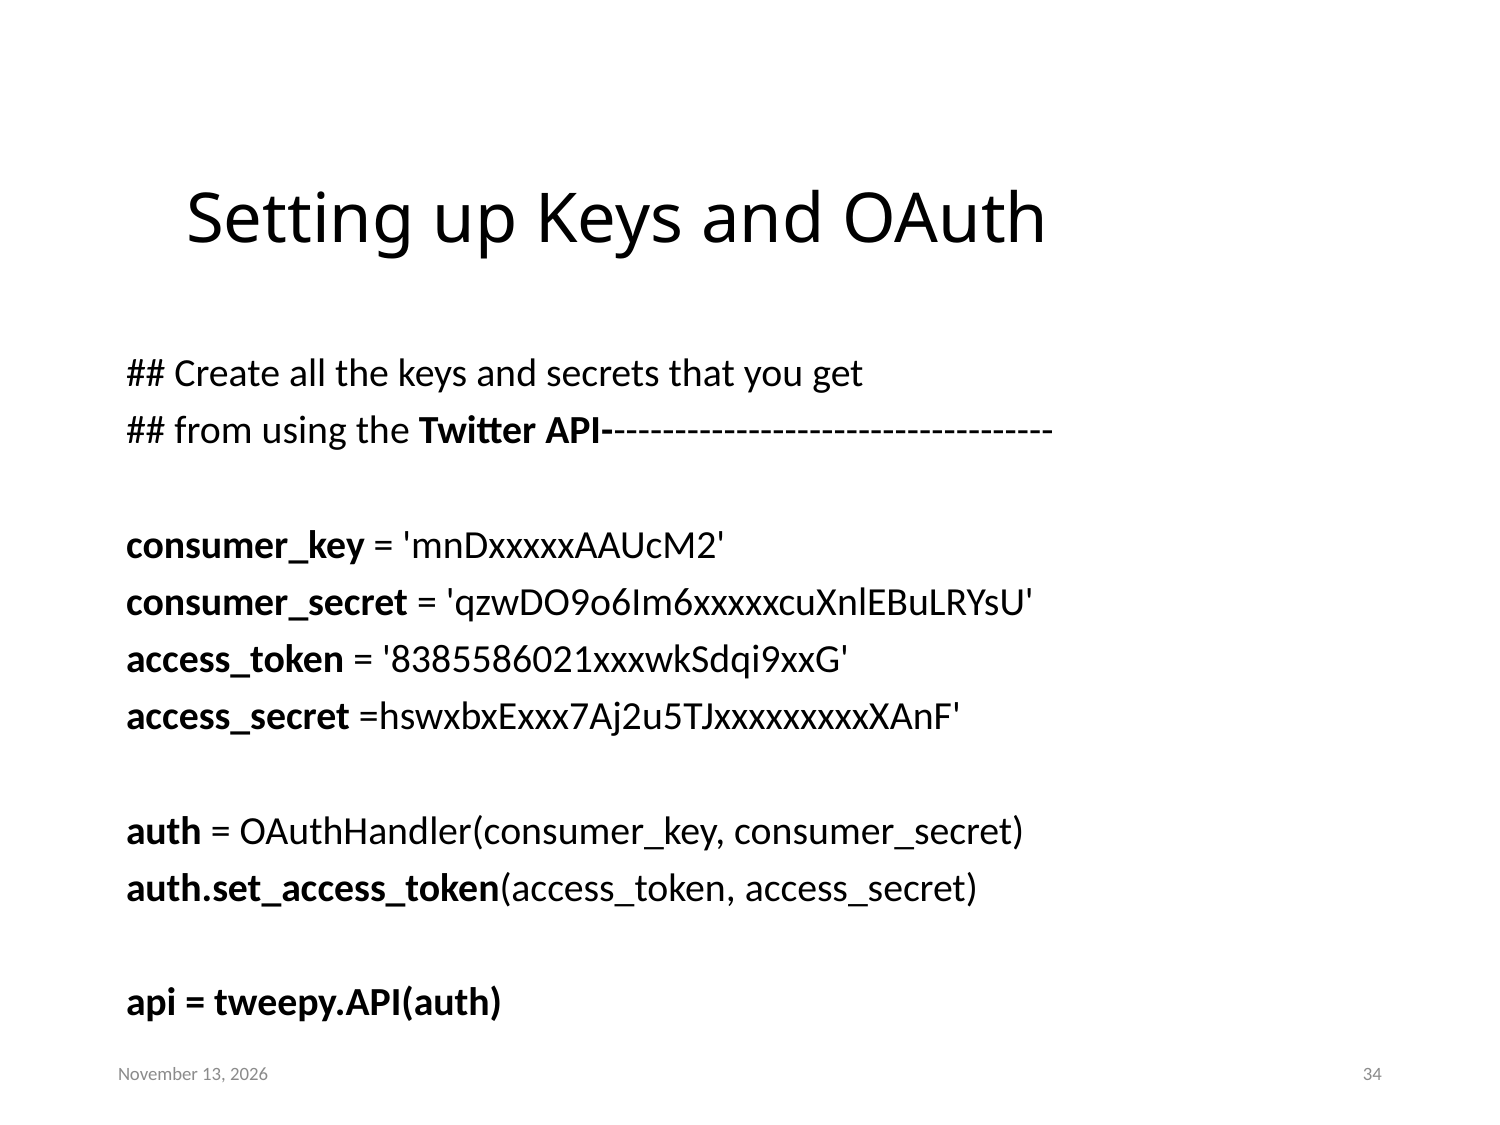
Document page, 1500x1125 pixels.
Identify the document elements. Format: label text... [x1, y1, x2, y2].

list ## Create all the keys and secrets that you get ## from using the Twitter API------------------------------------- consumer_key = 'mnDxxxxxAAUcM2' consumer_secret = 'qzwDO9o6Im6xxxxxcuXnlEBuLRYsU' access_token = '8385586021xxxwkSdqi9xxG' access_secret =hswxbxExxx7Aj2u5TJxxxxxxxxxXAnF' auth = OAuthHandler(consumer_key, consumer_secret) auth.set_access_token(access_token, access_secret) api = tweepy.API(auth) [99, 344, 1383, 1039]
title Setting up Keys and OAuth [171, 168, 1324, 274]
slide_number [103, 1042, 441, 1103]
slide_number 34 [1059, 1042, 1397, 1103]
